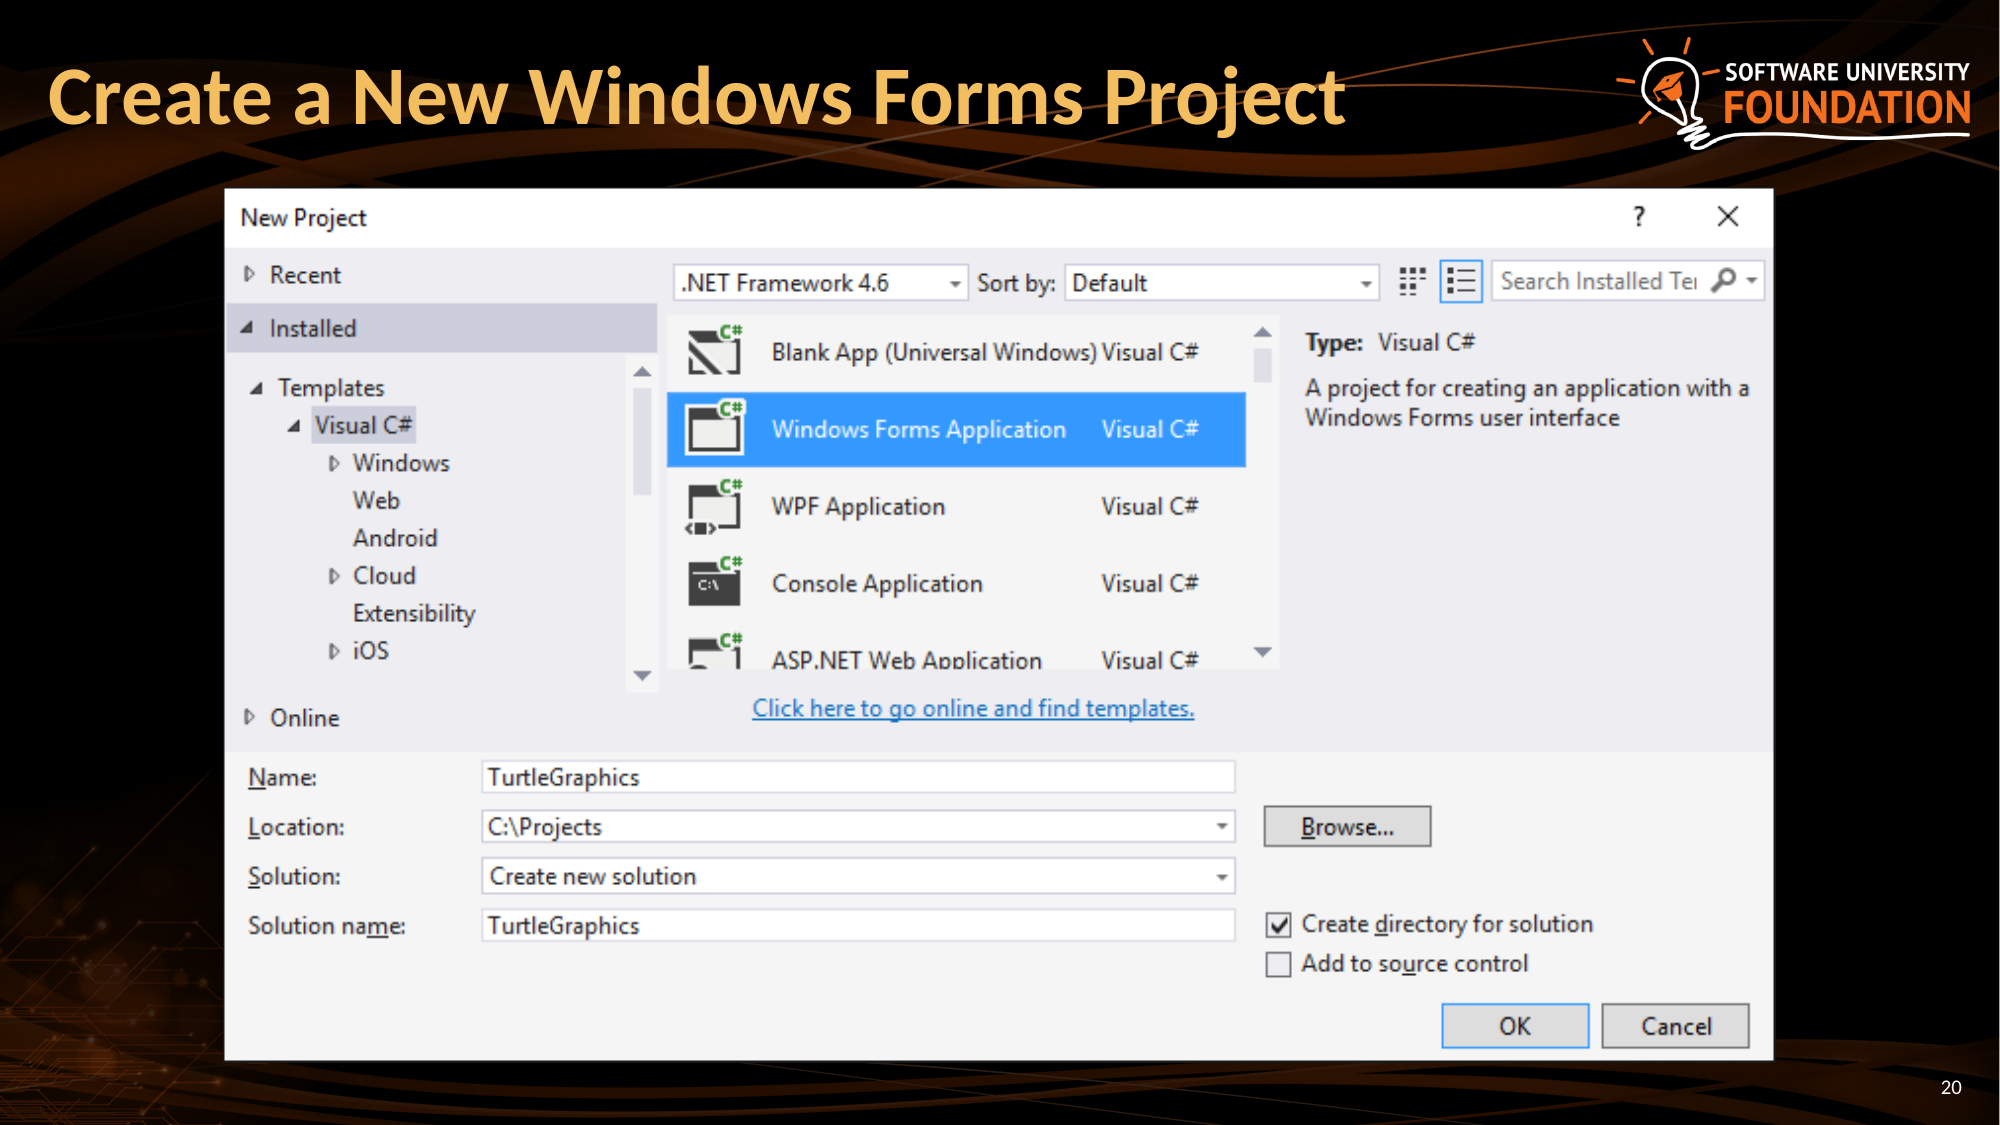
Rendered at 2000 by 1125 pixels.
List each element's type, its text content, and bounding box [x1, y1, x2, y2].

slide_number 20 [1897, 1070, 1968, 1103]
picture [0, 0, 2000, 1125]
title Create a New Windows Forms Project [30, 6, 1602, 189]
